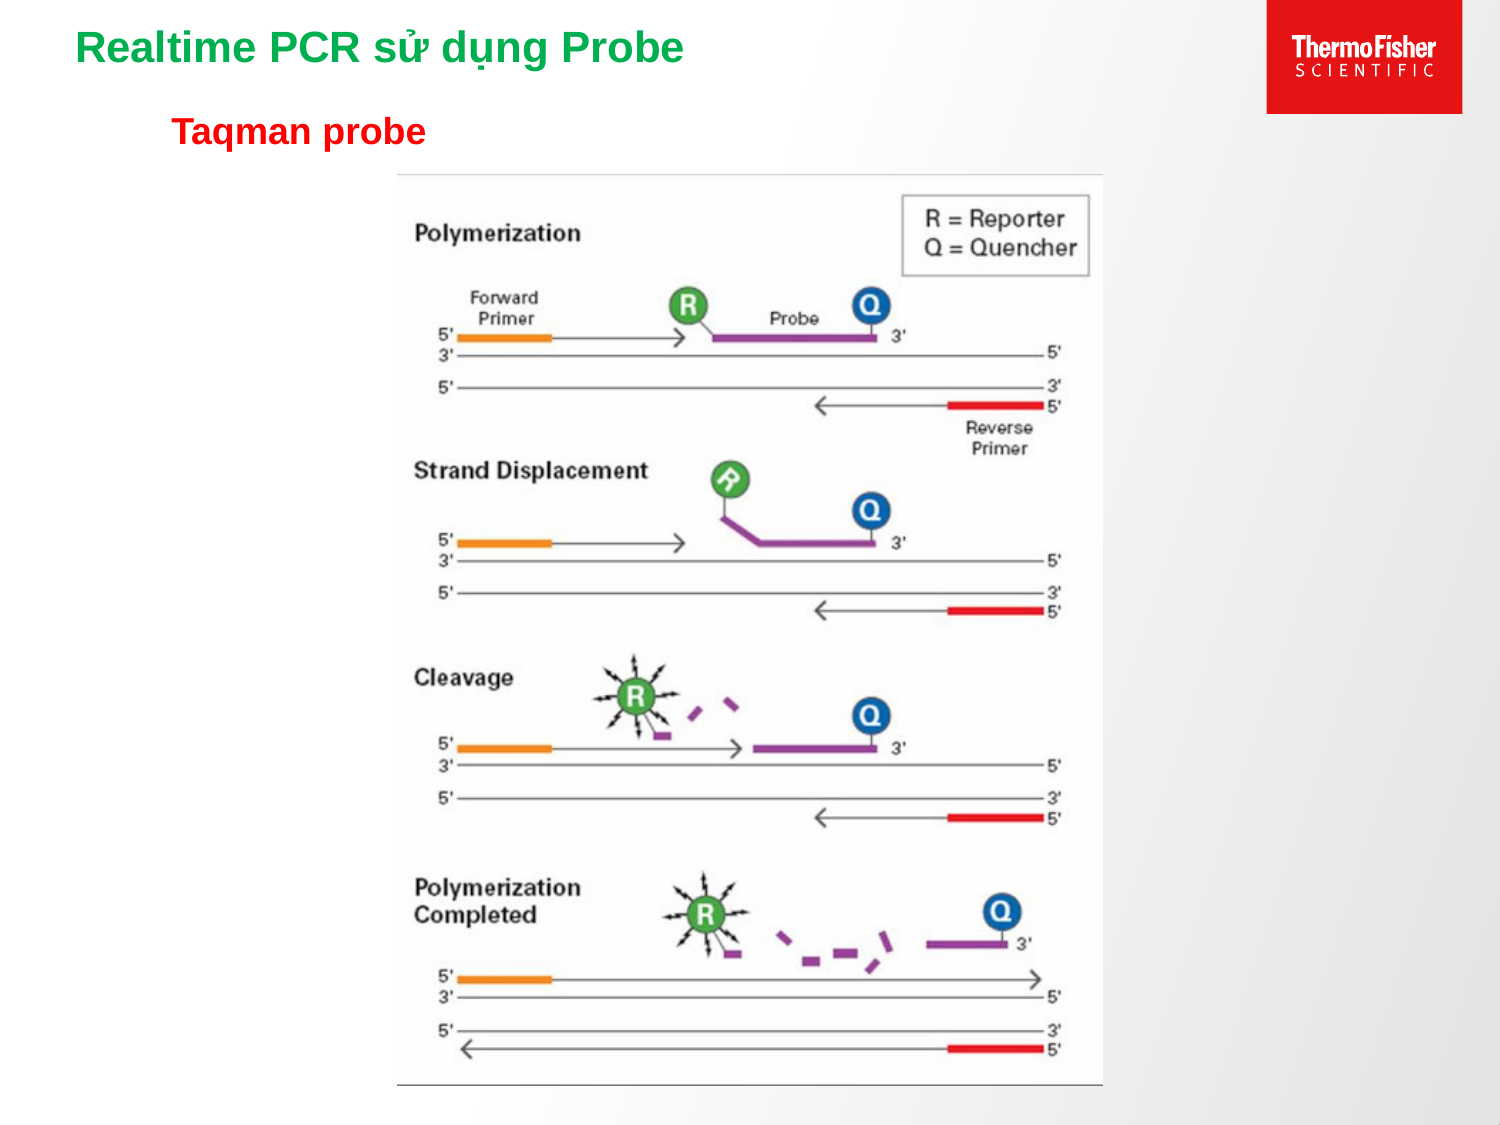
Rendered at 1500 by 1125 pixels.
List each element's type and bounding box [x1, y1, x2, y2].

text_box [0, 0, 1500, 1125]
picture [396, 174, 1103, 1086]
